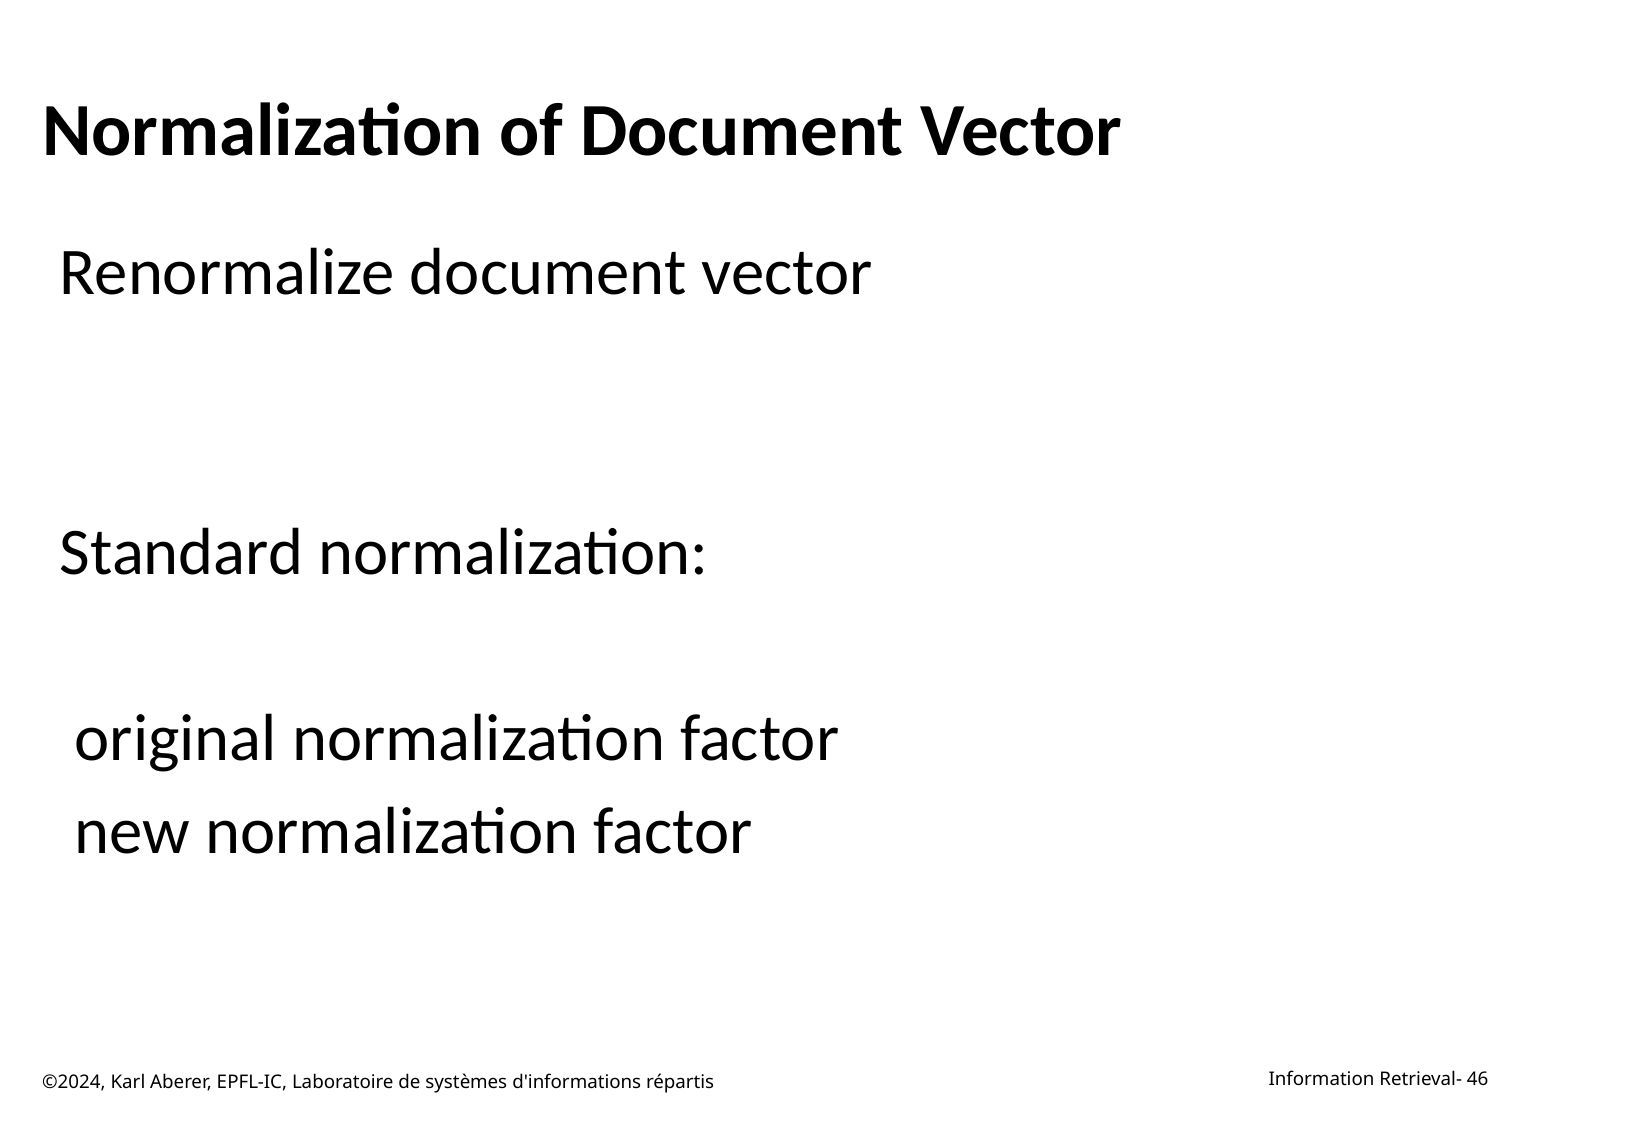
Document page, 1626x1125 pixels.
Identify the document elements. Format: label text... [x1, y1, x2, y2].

footer ©2024, Karl Aberer, EPFL-IC, Laboratoire de systèmes d'informations répartis [26, 1062, 1071, 1101]
title Normalization of Document Vector [27, 50, 1504, 200]
